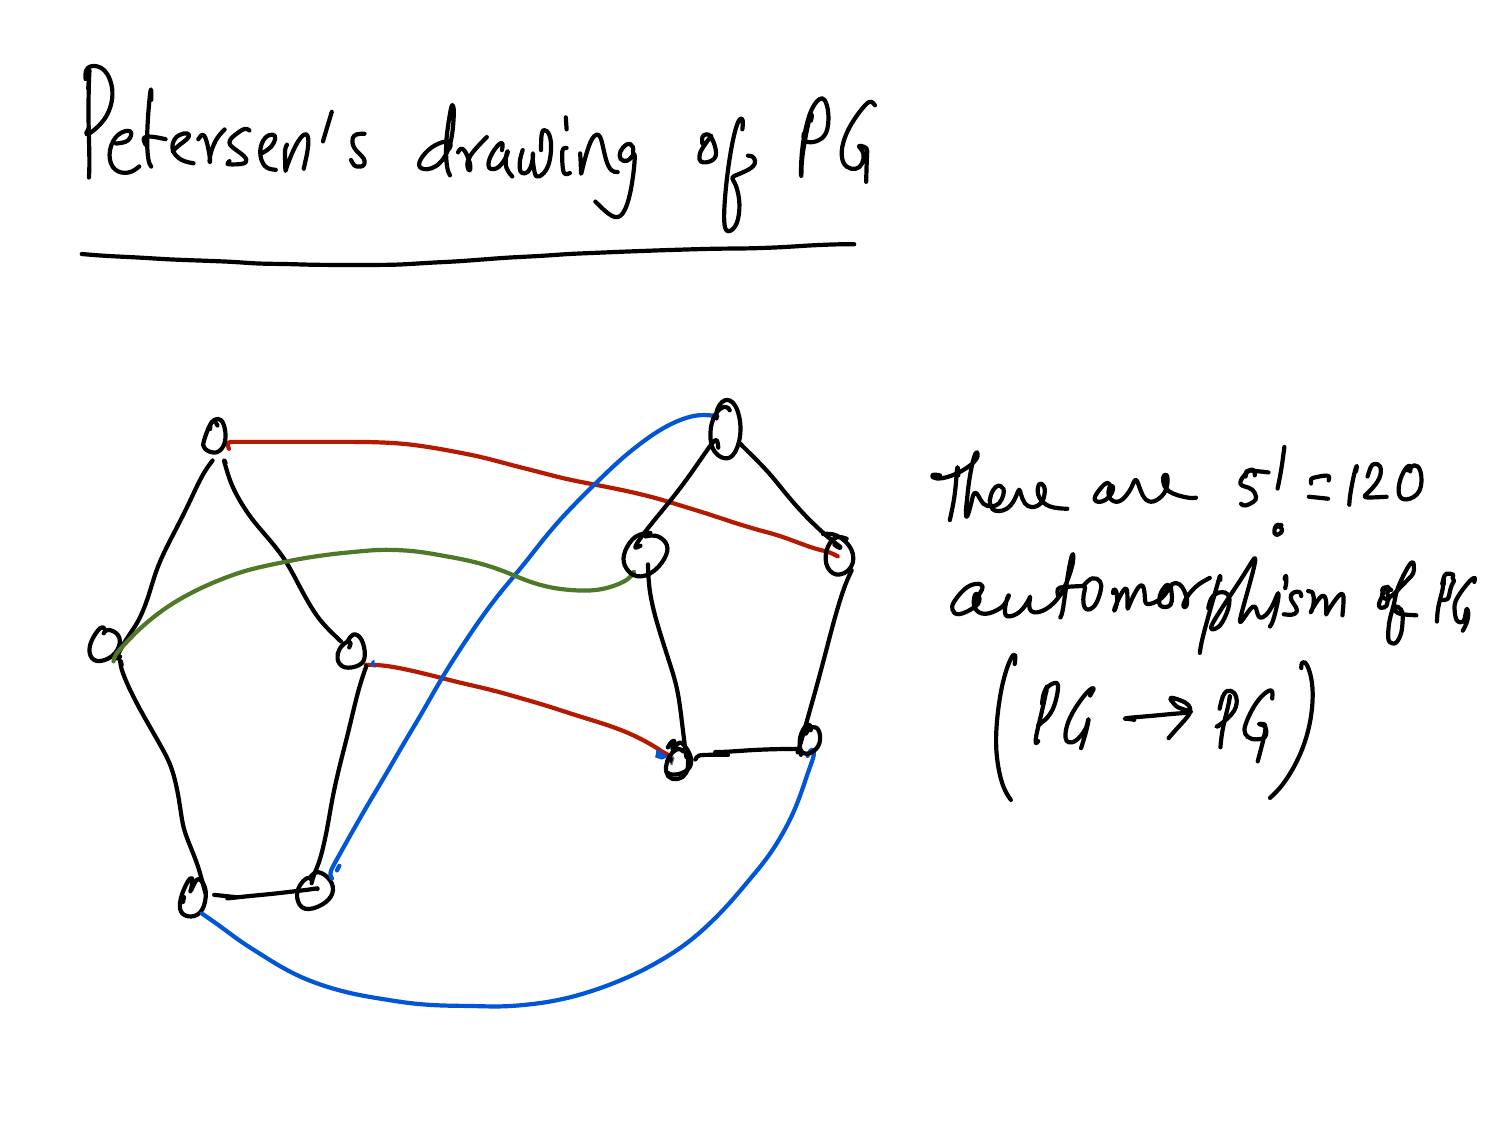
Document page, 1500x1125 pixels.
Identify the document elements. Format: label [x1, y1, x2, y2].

text_box [376, 588, 572, 826]
text_box [931, 446, 1476, 801]
text_box [514, 457, 623, 587]
text_box [623, 399, 854, 780]
text_box [376, 665, 442, 686]
text_box [376, 442, 594, 509]
text_box [206, 780, 806, 1007]
text_box [89, 418, 376, 917]
text_box [376, 549, 623, 618]
text_box [81, 65, 876, 266]
text_box [482, 689, 623, 742]
